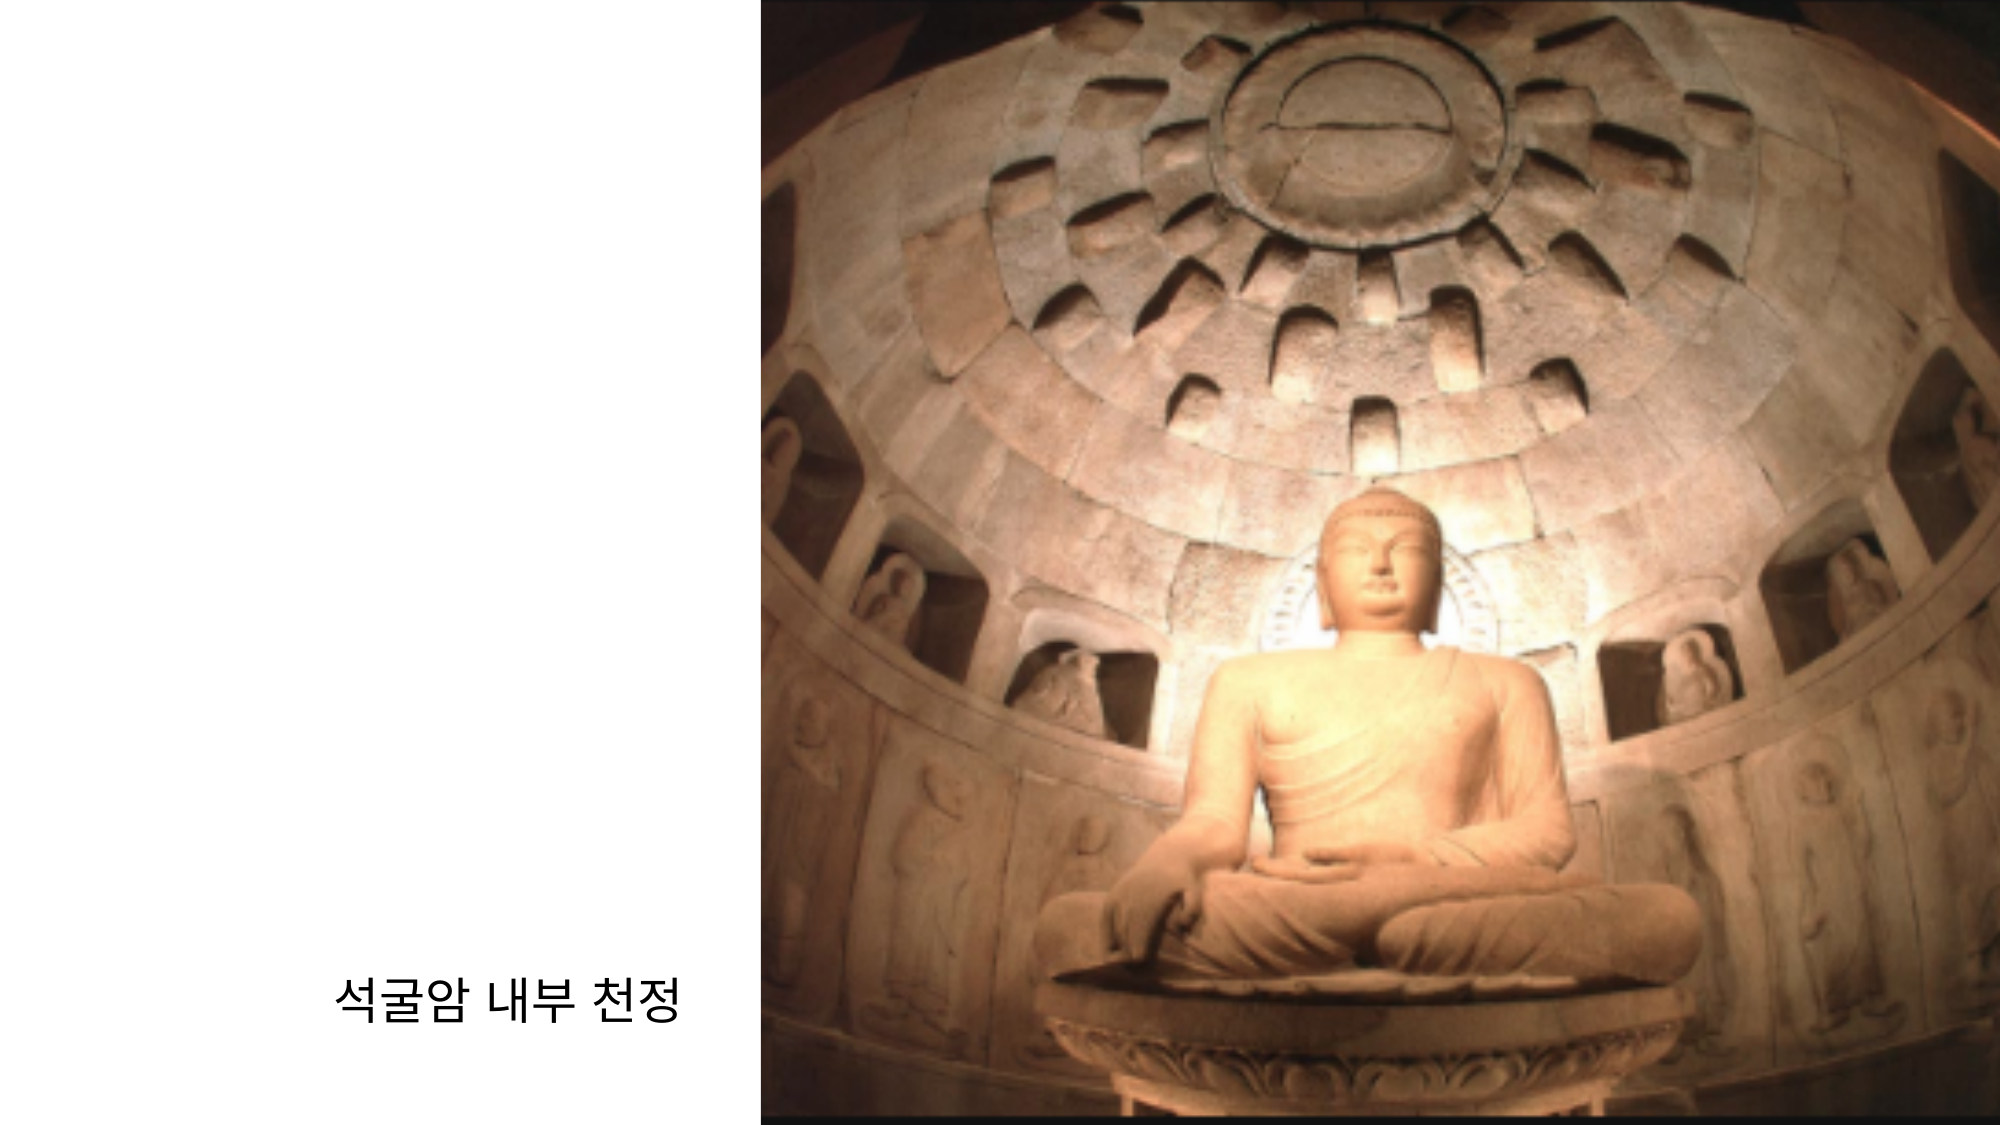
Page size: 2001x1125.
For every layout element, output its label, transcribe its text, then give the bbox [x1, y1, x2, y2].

title 석굴암 내부 천정 [318, 939, 760, 1069]
picture [760, 0, 2000, 1125]
